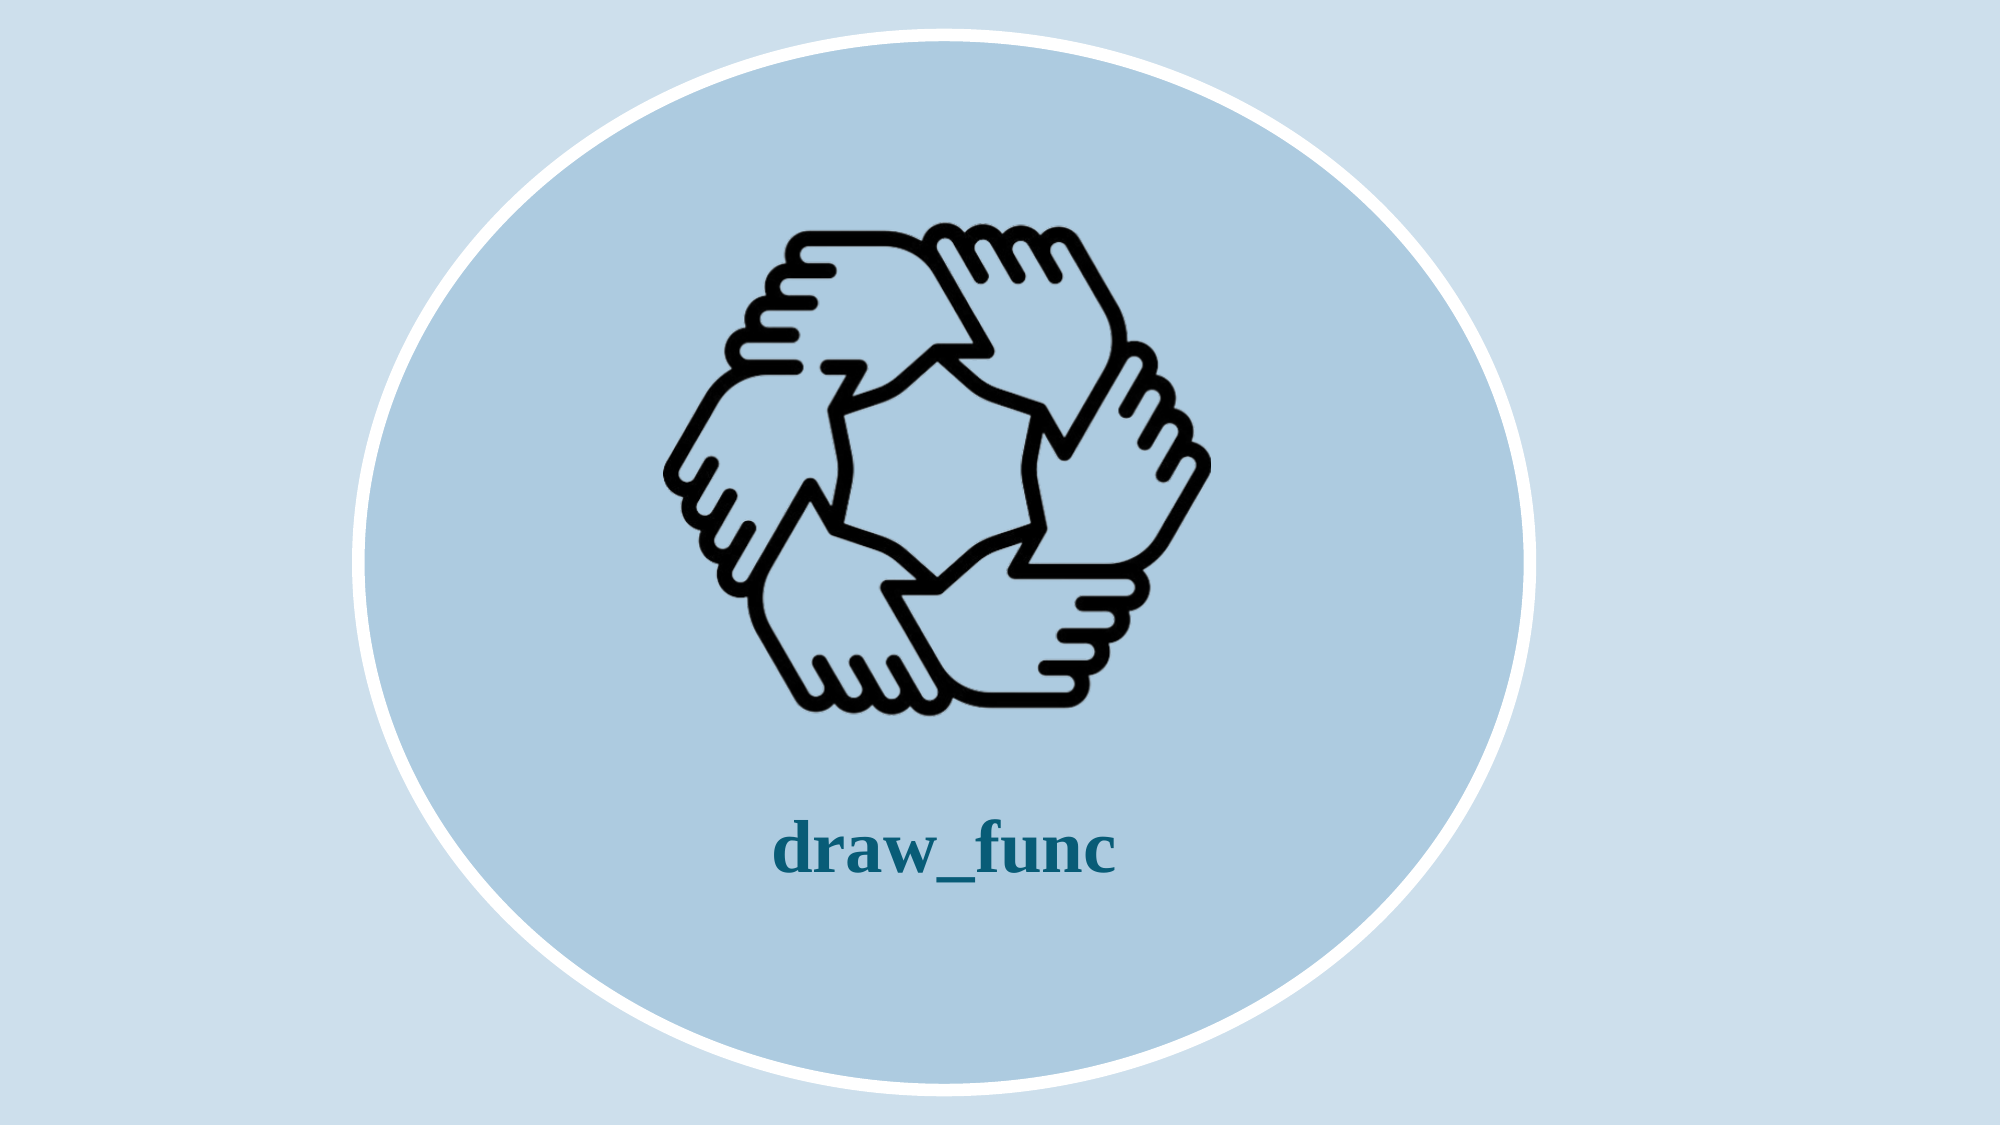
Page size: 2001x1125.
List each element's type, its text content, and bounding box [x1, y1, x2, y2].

picture [663, 195, 1211, 743]
text_box draw_func [356, 32, 1533, 1093]
